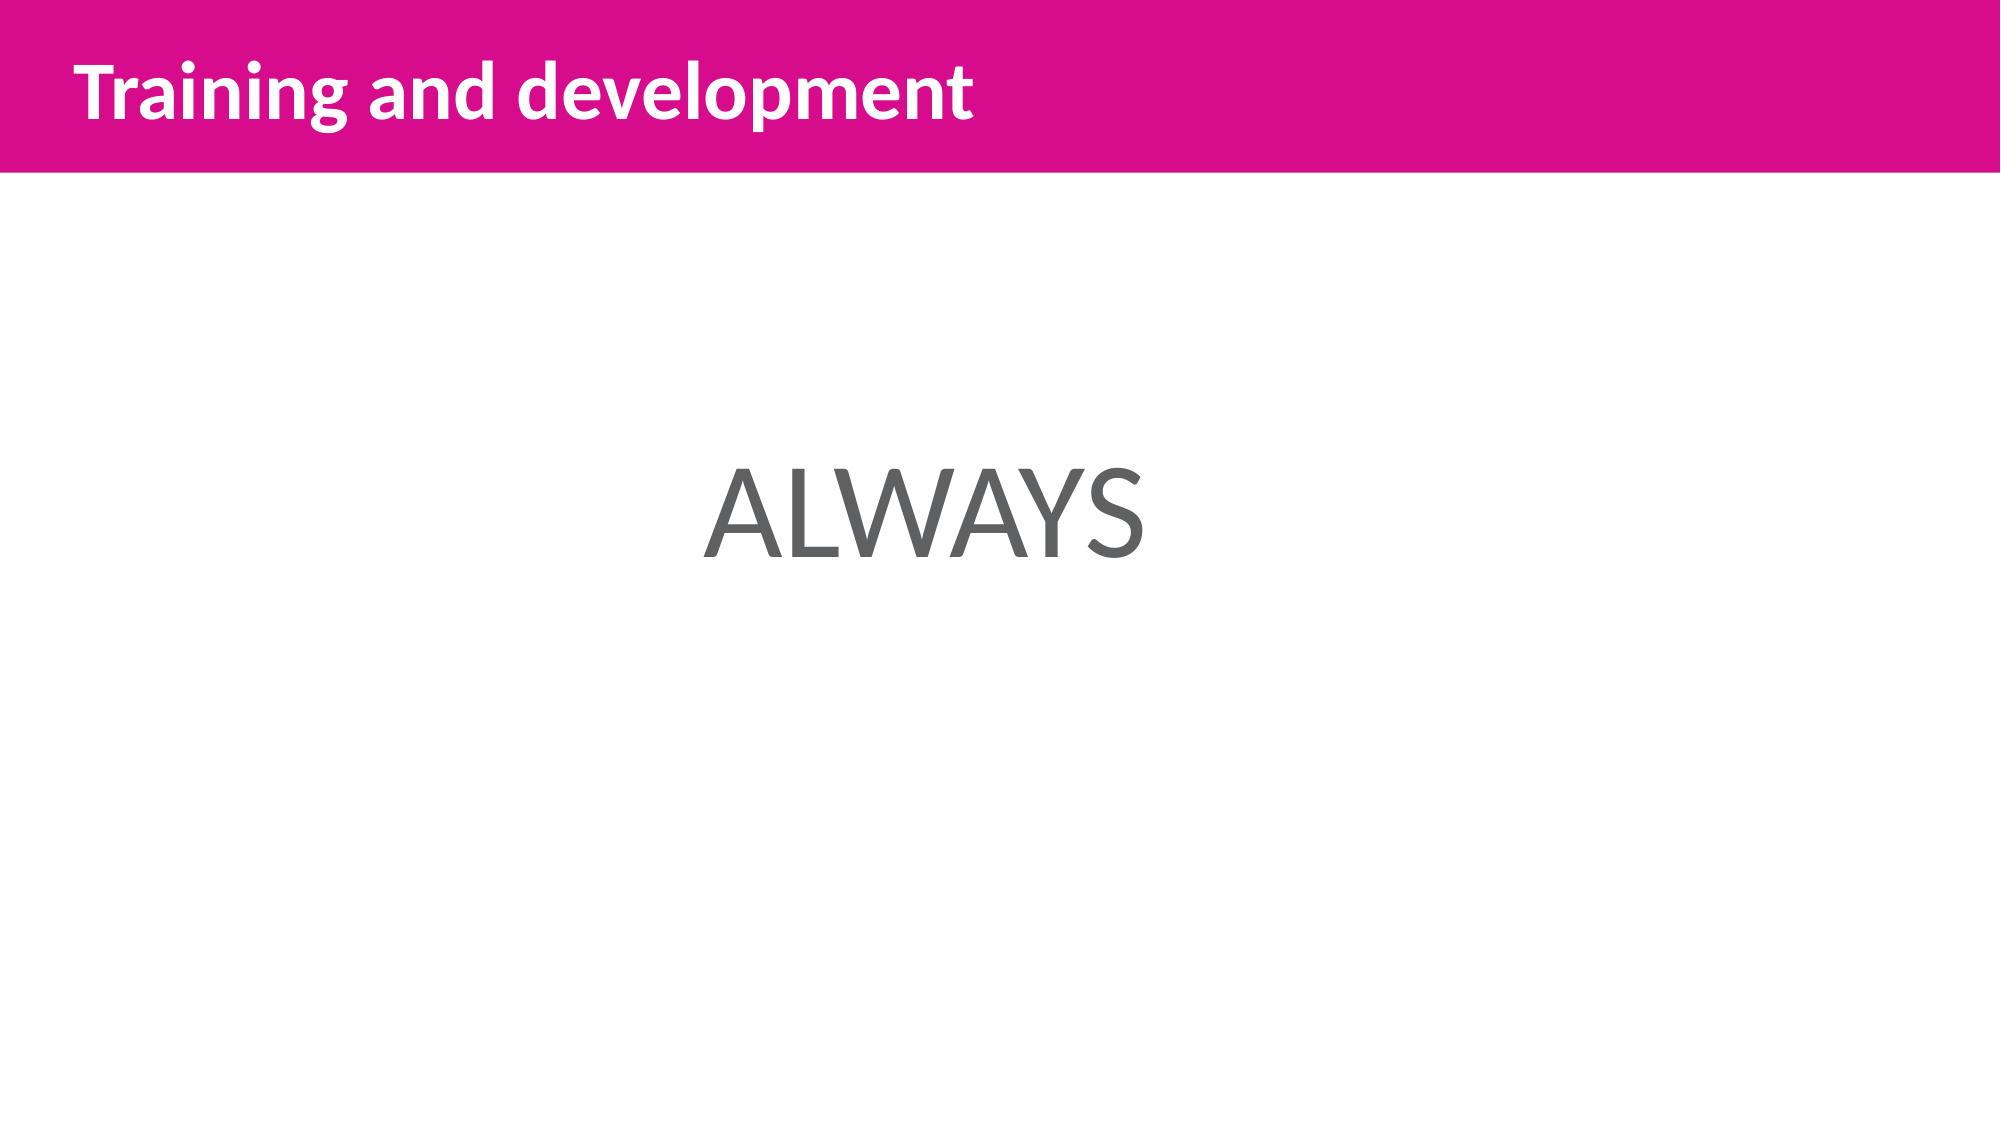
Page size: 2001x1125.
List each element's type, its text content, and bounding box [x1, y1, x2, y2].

list ALWAYS [99, 219, 1898, 963]
list Training and development [0, 0, 2000, 173]
